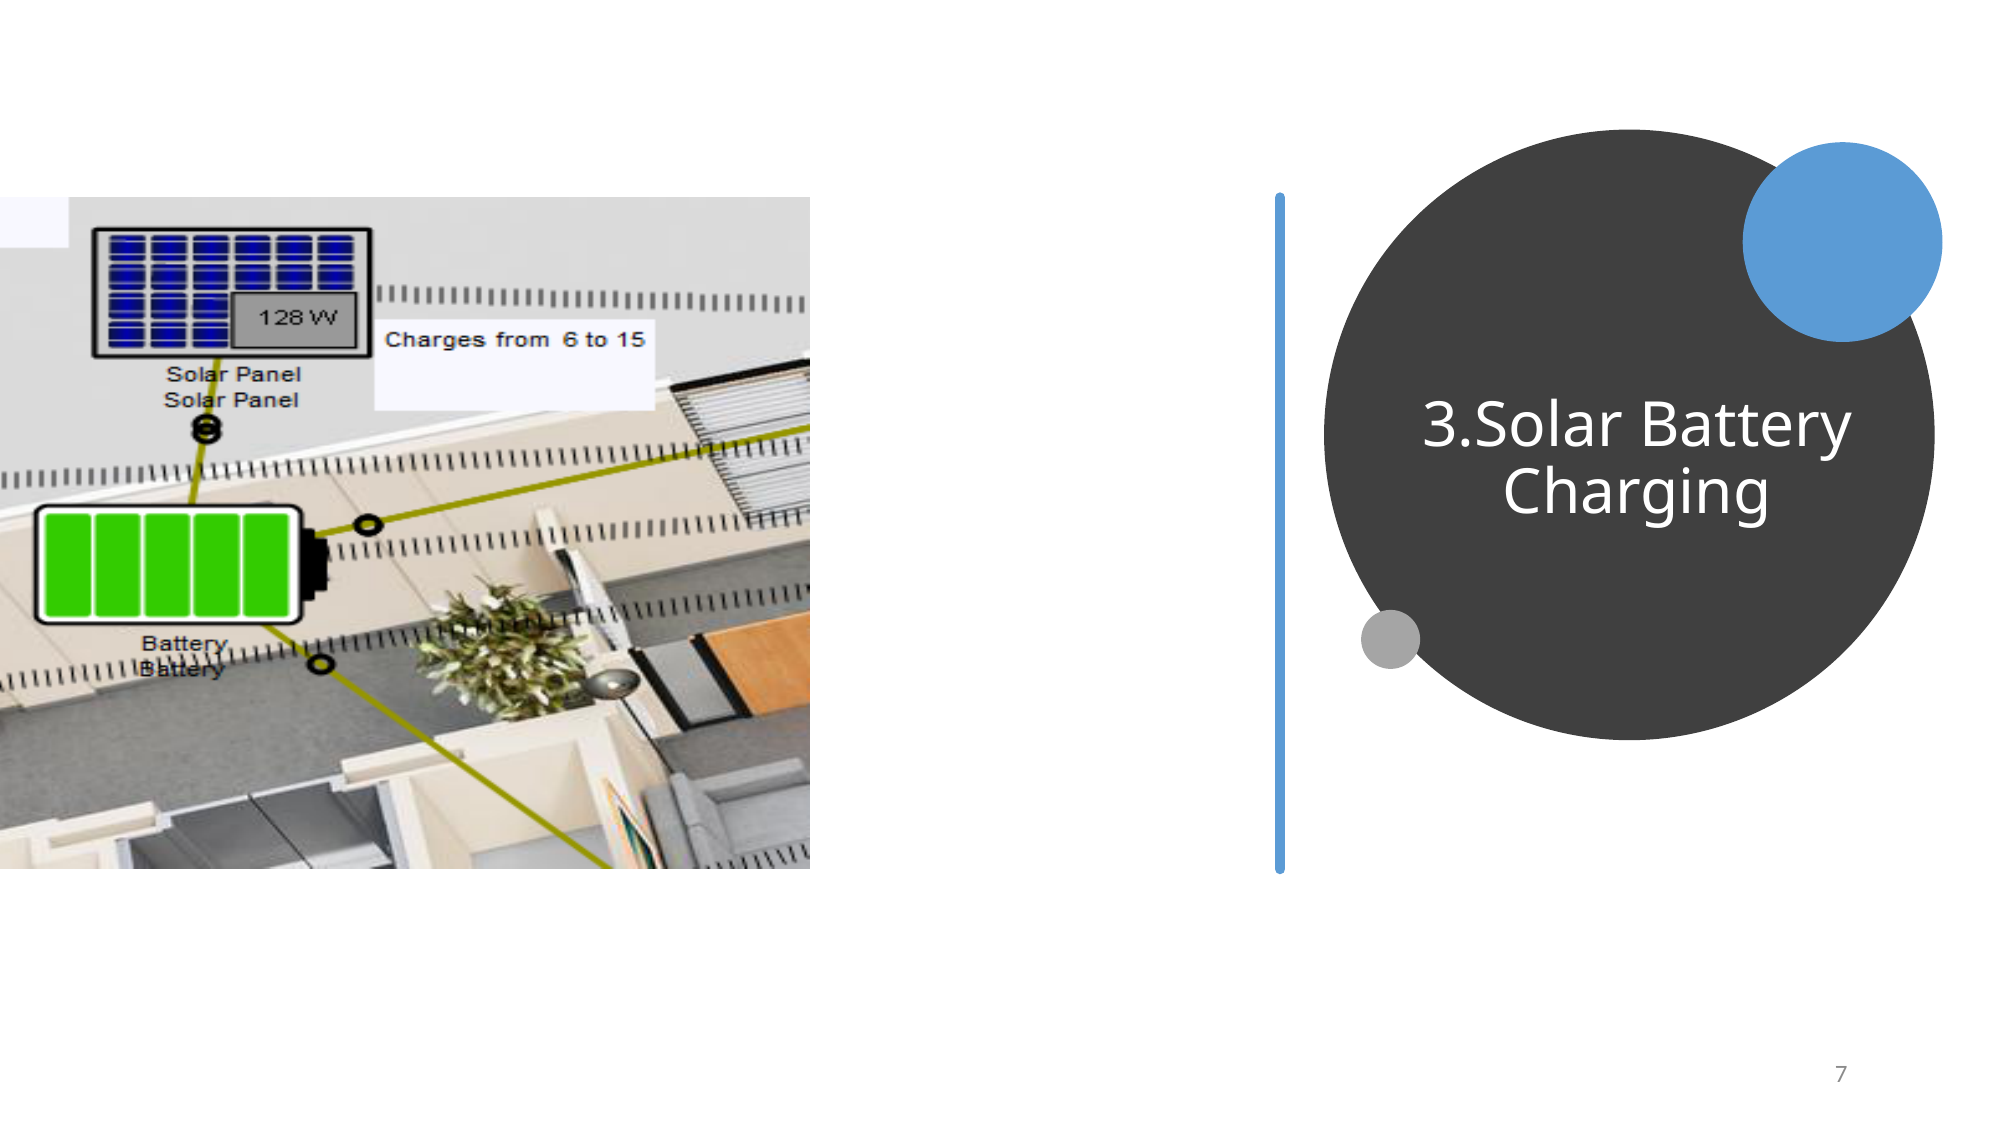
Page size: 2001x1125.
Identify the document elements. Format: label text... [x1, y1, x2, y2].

title 3.Solar Battery Charging [1406, 380, 1868, 539]
text_box [1360, 608, 1422, 670]
picture [0, 197, 810, 870]
text_box [1323, 128, 1936, 742]
text_box [1741, 141, 1944, 344]
slide_number 7 [1412, 1042, 1863, 1103]
